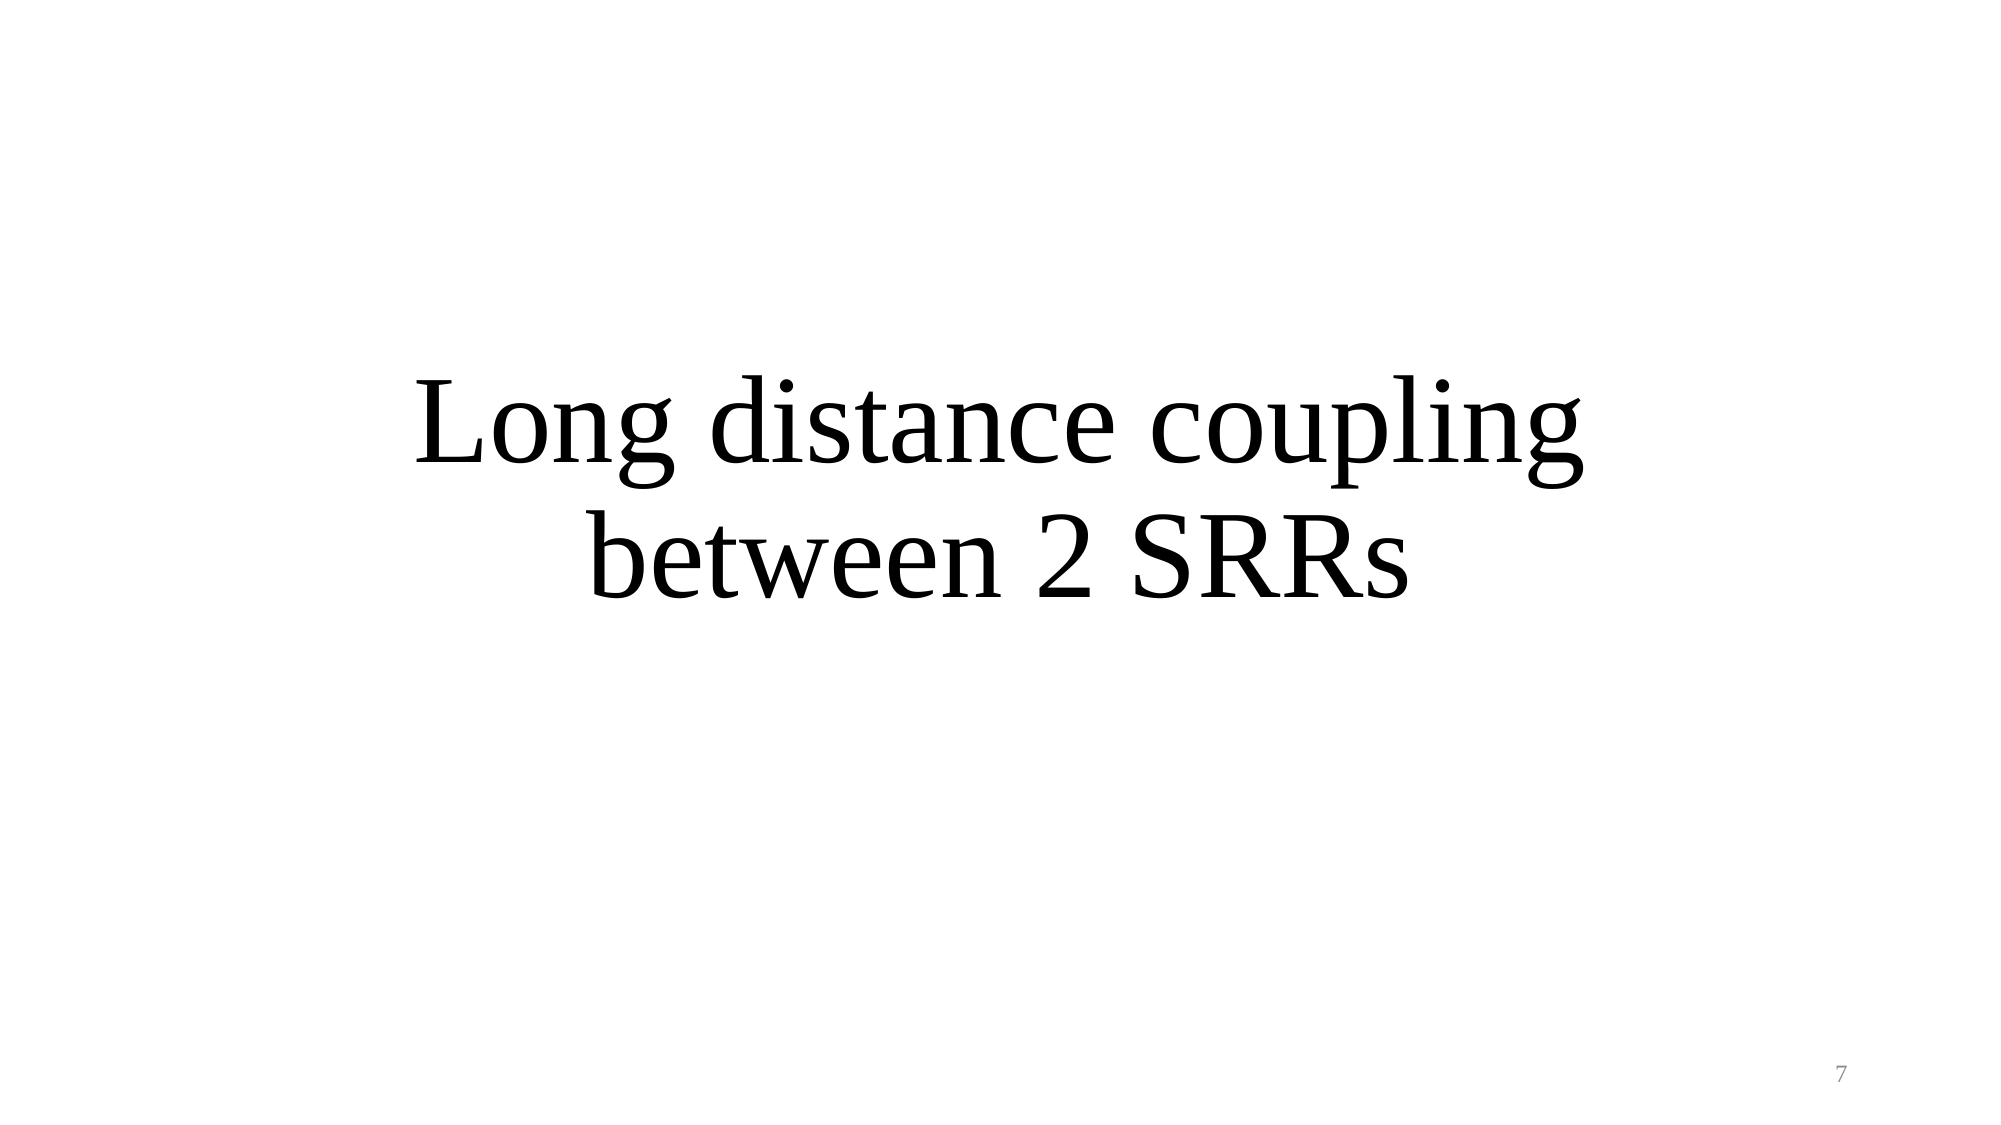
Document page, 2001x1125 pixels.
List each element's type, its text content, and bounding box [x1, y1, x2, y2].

slide_number 7 [1412, 1042, 1863, 1103]
title Long distance coupling between 2 SRRs [249, 184, 1750, 632]
